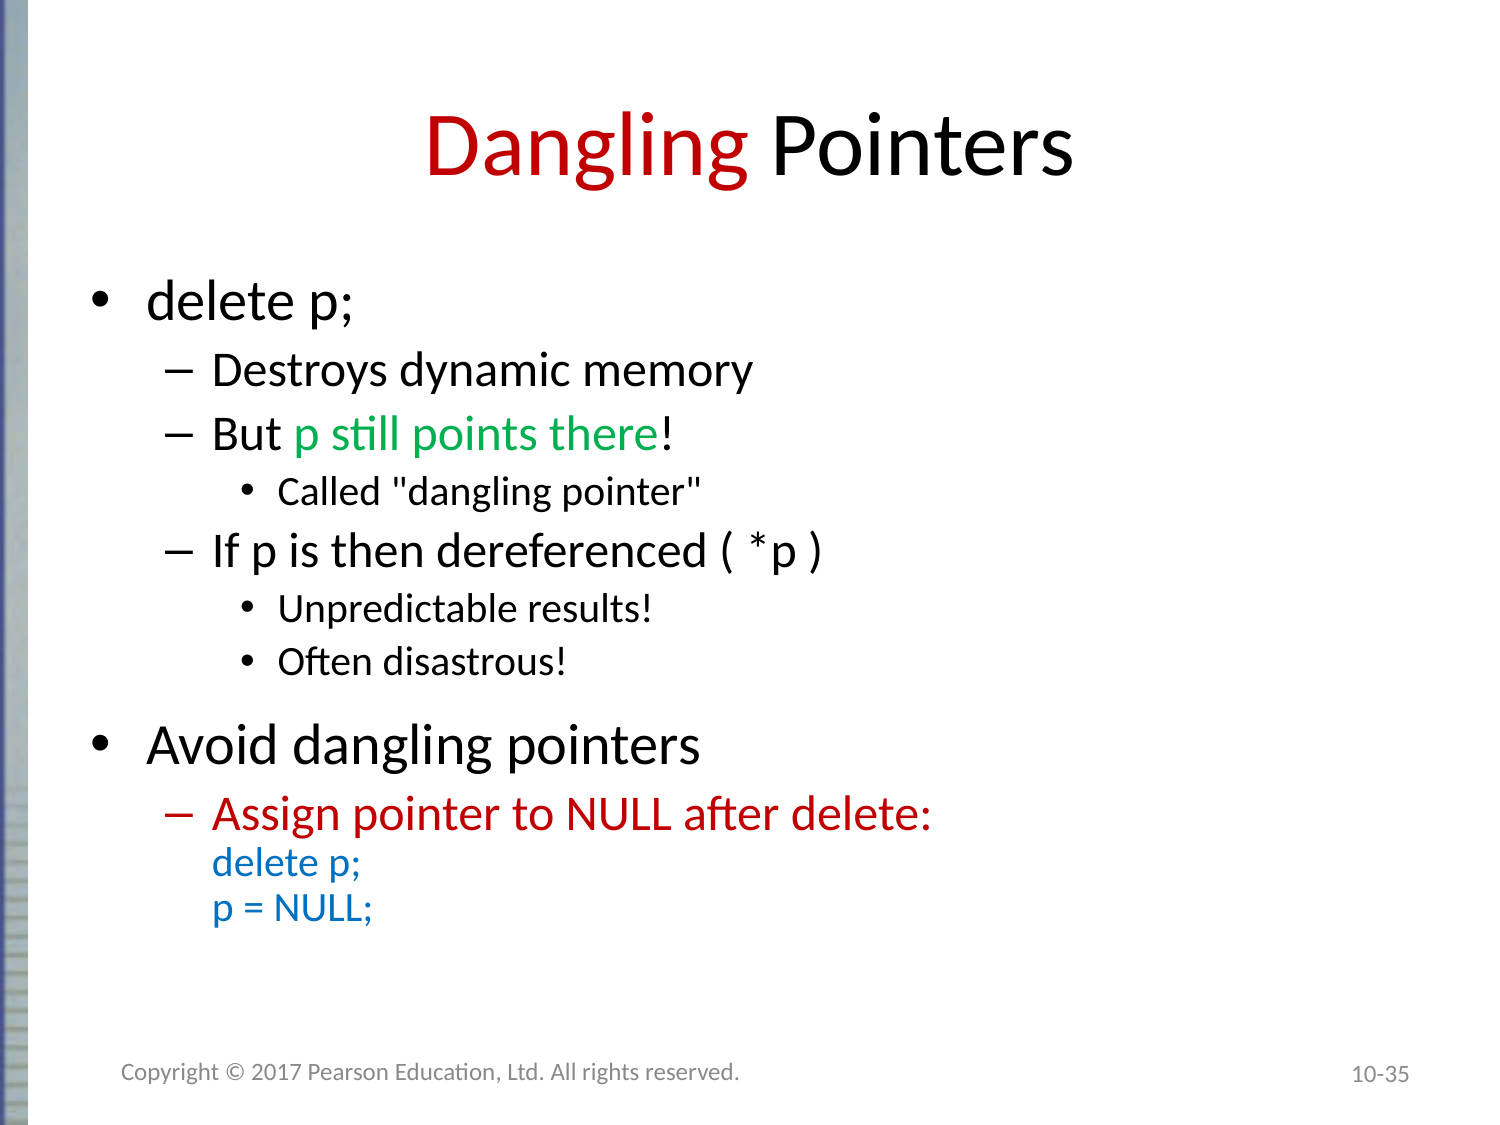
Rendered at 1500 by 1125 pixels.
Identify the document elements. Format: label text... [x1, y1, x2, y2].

picture [0, 0, 28, 1125]
list delete p; Destroys dynamic memory But p still points there! Called "dangling pointer" If p is then dereferenced ( *p ) Unpredictable results! Often disastrous! Avoid dangling pointers Assign pointer to NULL after delete: delete p; p = NULL; [75, 262, 1425, 1005]
slide_number 10-35 [1074, 1042, 1425, 1103]
footer Copyright © 2017 Pearson Education, Ltd. All rights reserved. [75, 1040, 788, 1100]
title Dangling Pointers [75, 45, 1425, 233]
